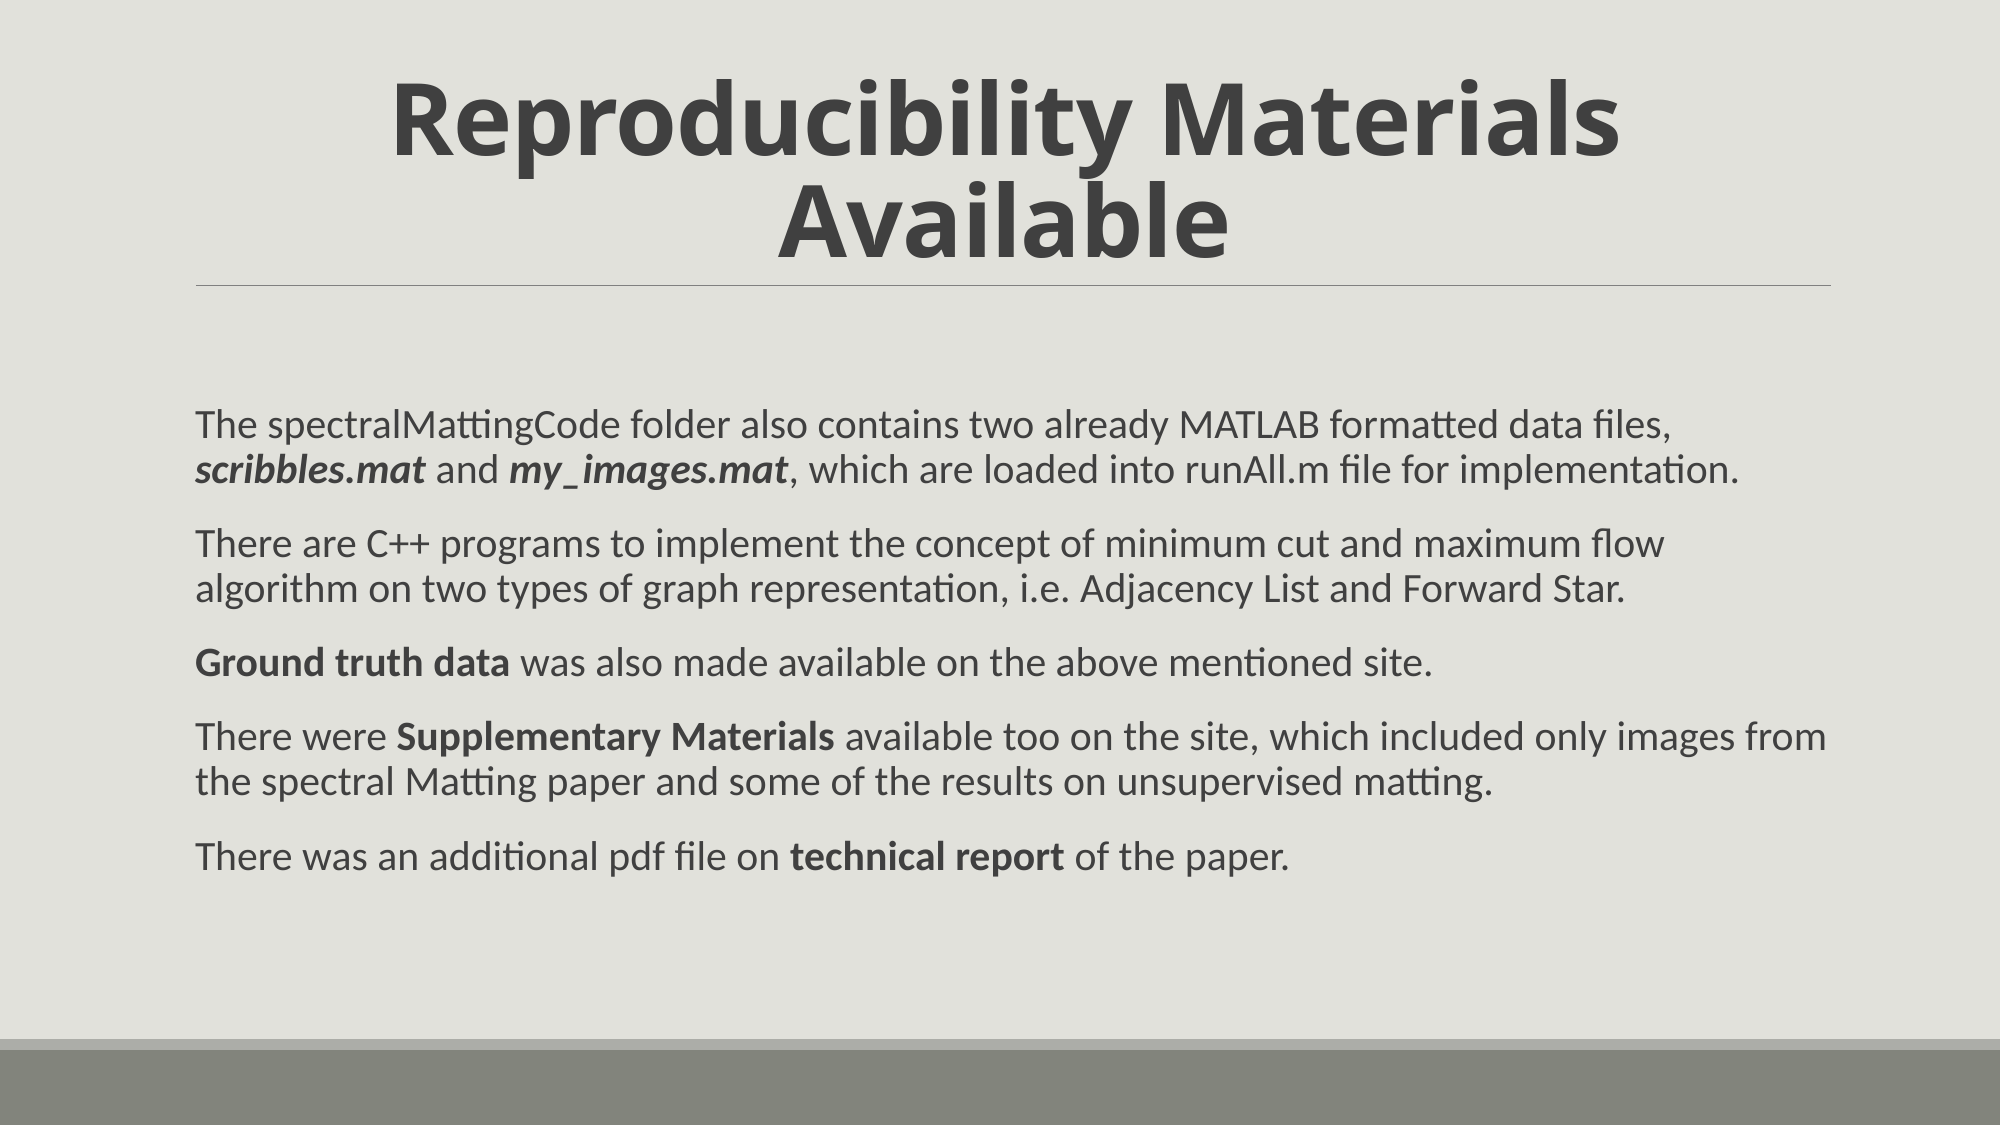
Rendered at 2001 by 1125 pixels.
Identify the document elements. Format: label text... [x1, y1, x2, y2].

title Reproducibility Materials Available [180, 47, 1830, 285]
list The spectralMattingCode folder also contains two already MATLAB formatted data files, scribbles.mat and my_images.mat, which are loaded into runAll.m file for implementation. There are C++ programs to implement the concept of minimum cut and maximum flow algorithm on two types of graph representation, i.e. Adjacency List and Forward Star. Ground truth data was also made available on the above mentioned site. There were Supplementary Materials available too on the site, which included only images from the spectral Matting paper and some of the results on unsupervised matting. There was an additional pdf file on technical report of the paper. [180, 394, 1830, 1055]
